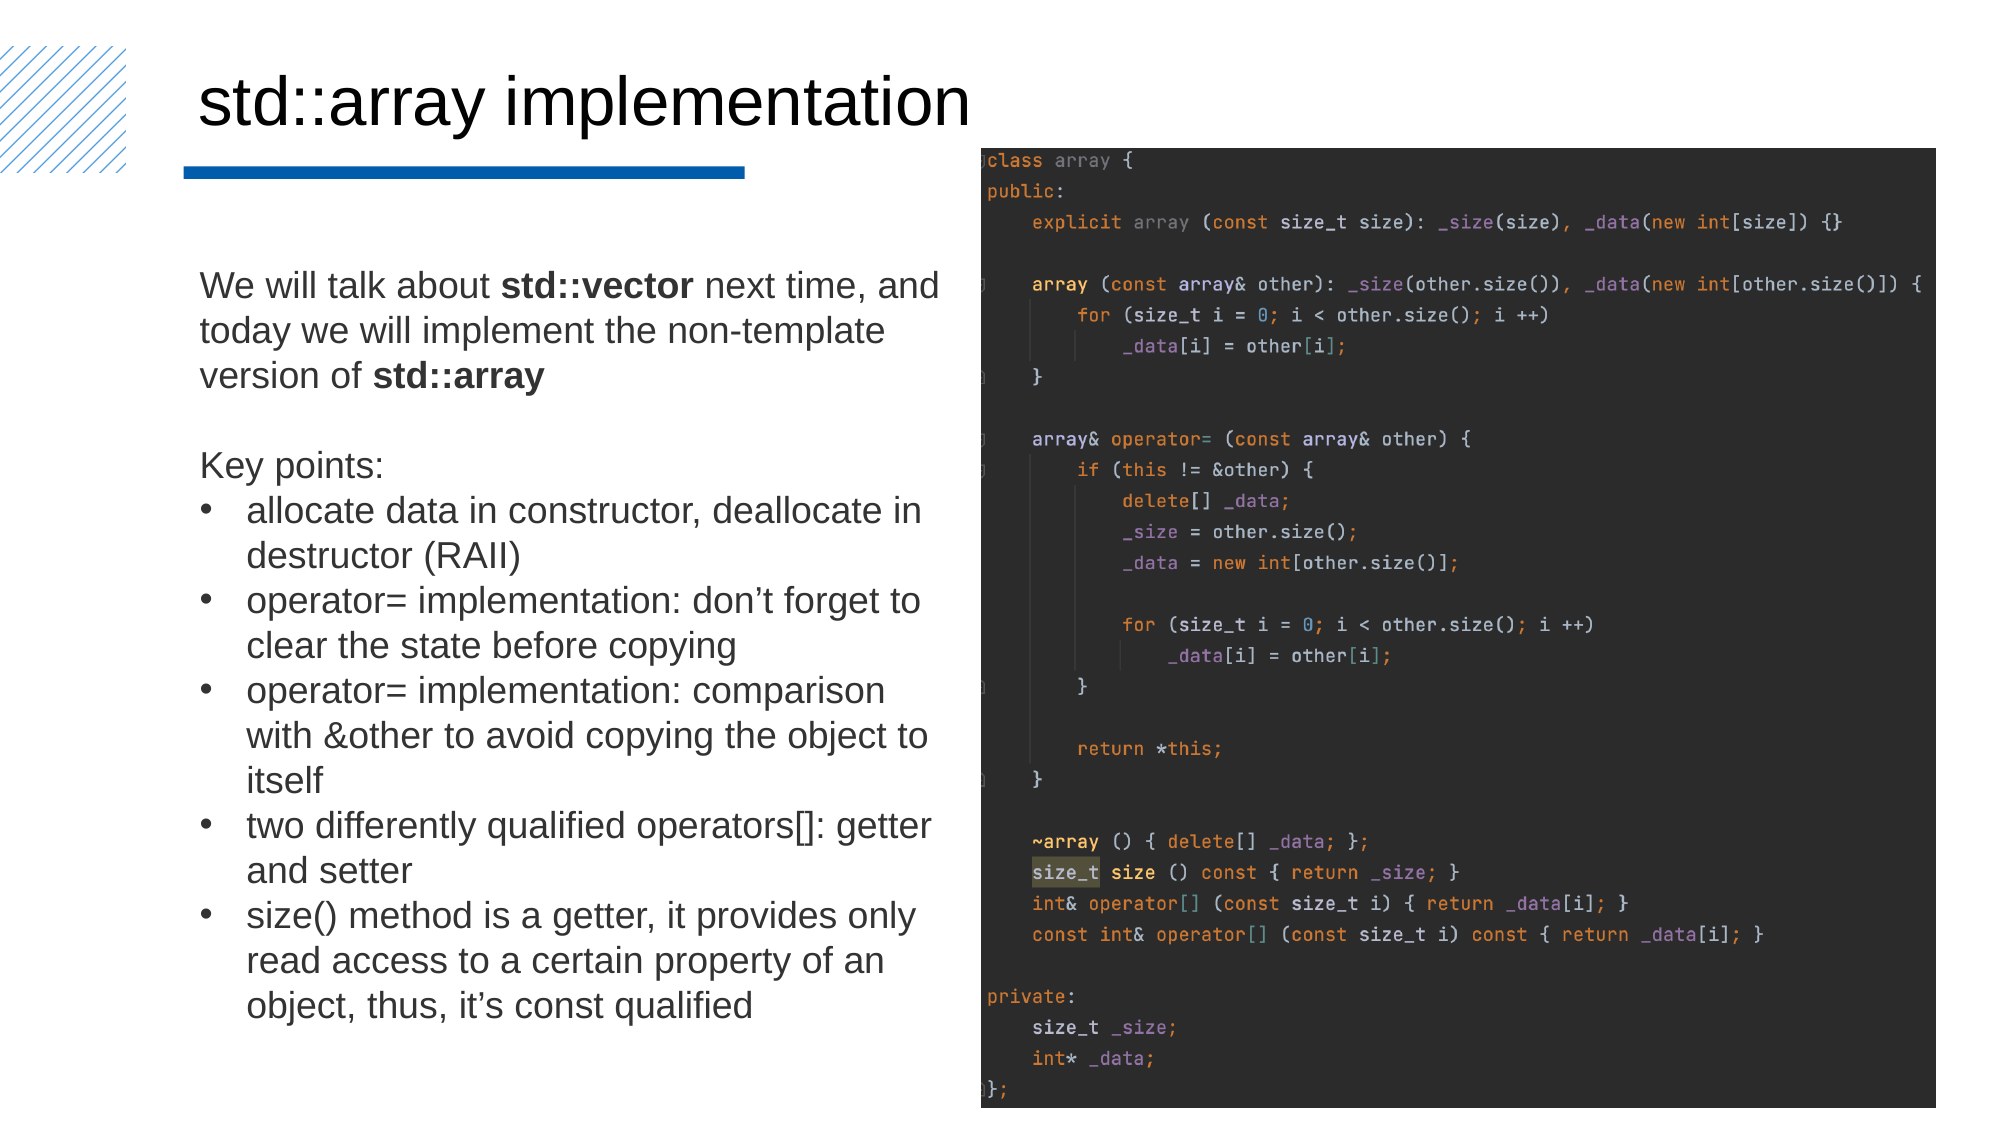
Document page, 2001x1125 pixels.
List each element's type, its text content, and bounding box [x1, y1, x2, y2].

picture [0, 46, 126, 173]
list std::array implementation [183, 58, 1780, 149]
text_box We will talk about std::vector next time, and today we will implement the non-template version of std::array Key points: allocate data in constructor, deallocate in destructor (RAII) operator= implementation: don’t forget to clear the state before copying operator= implementation: comparison with &other to avoid copying the object to itself two differently qualified operators[]: getter and setter size() method is a getter, it provides only read access to a certain property of an object, thus, it’s const qualified [192, 253, 955, 1034]
picture [981, 148, 1936, 1108]
